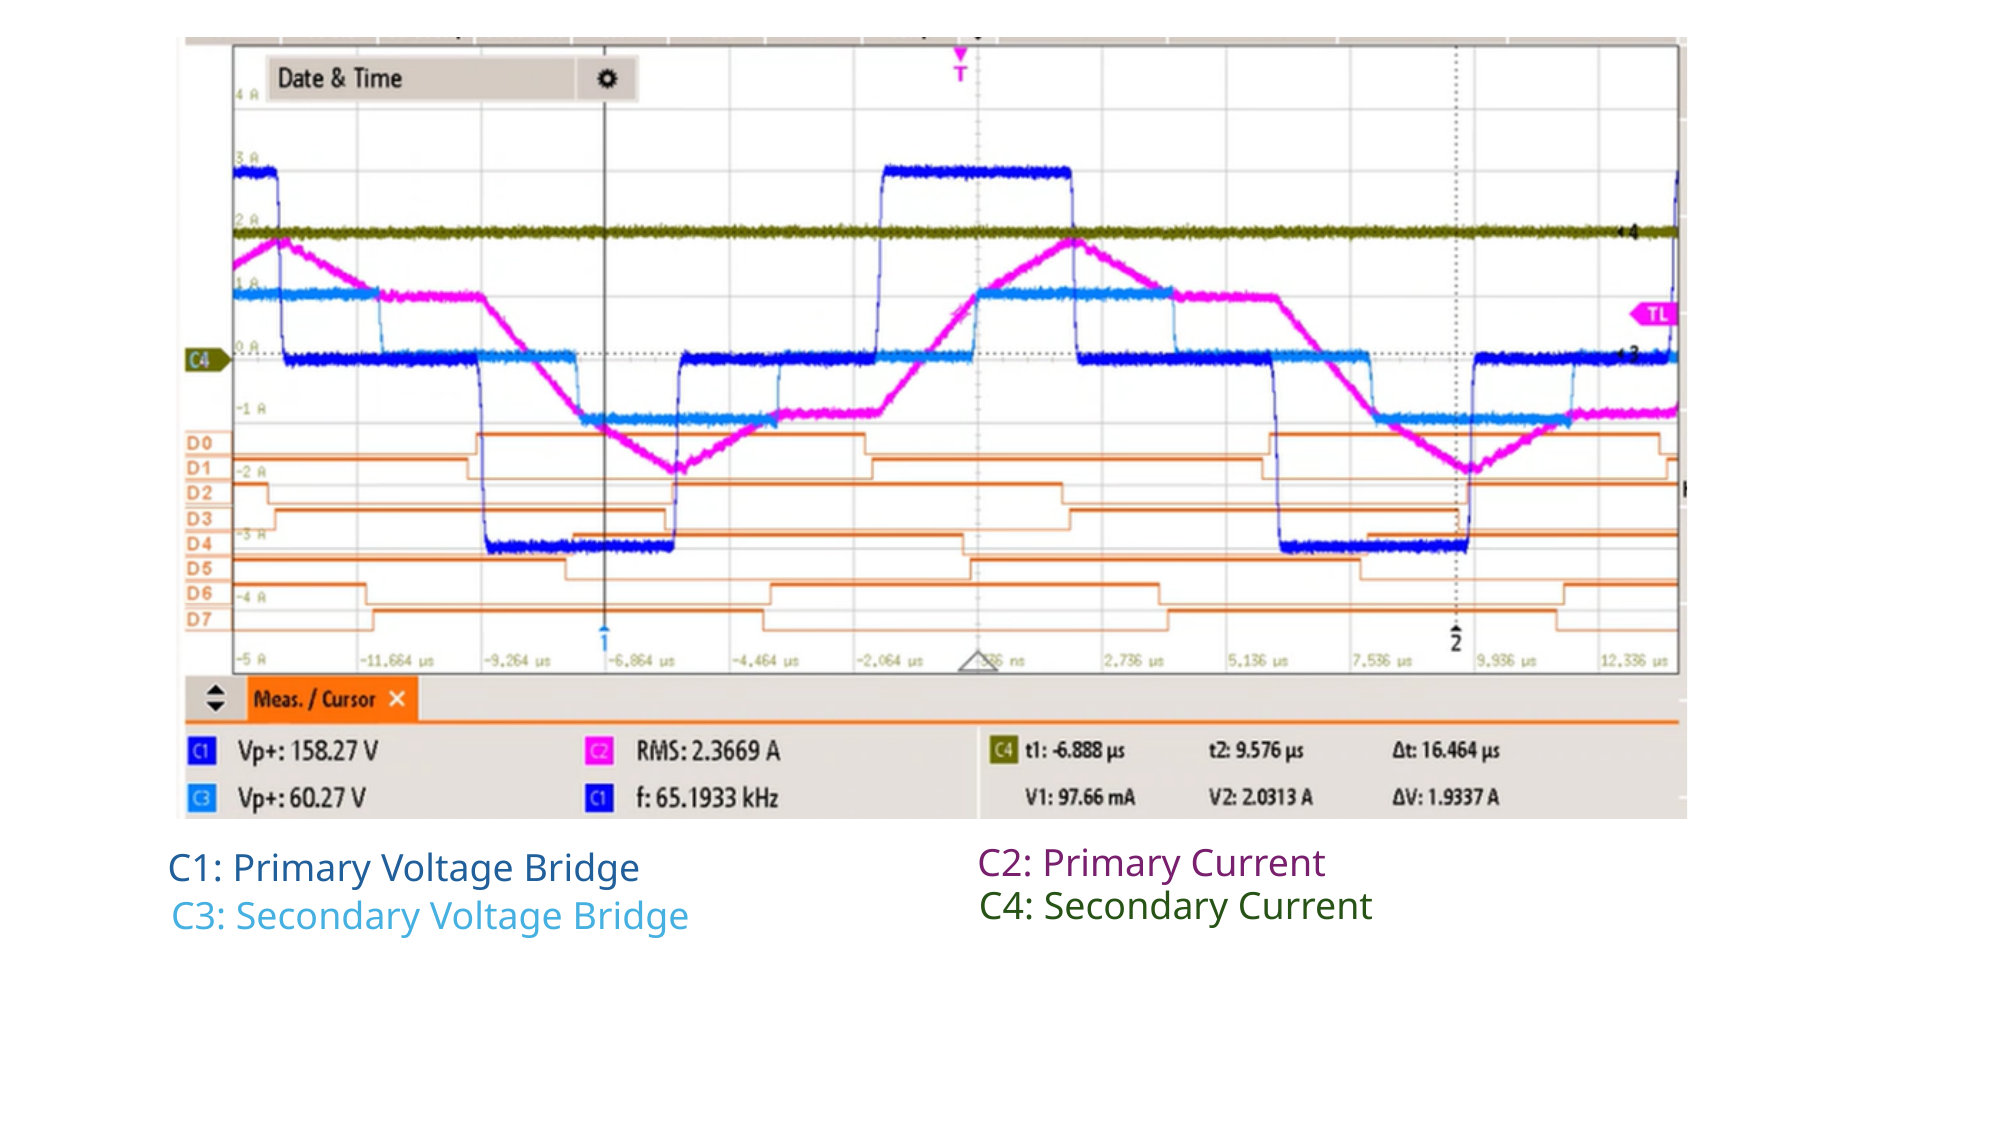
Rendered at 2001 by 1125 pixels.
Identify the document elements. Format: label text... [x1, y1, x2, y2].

text_box C1: Primary Voltage Bridge [152, 836, 656, 897]
text_box C4: Secondary Current [964, 874, 1389, 935]
text_box C2: Primary Current [962, 831, 1341, 892]
picture [174, 36, 1688, 820]
text_box C3: Secondary Voltage Bridge [156, 884, 705, 945]
